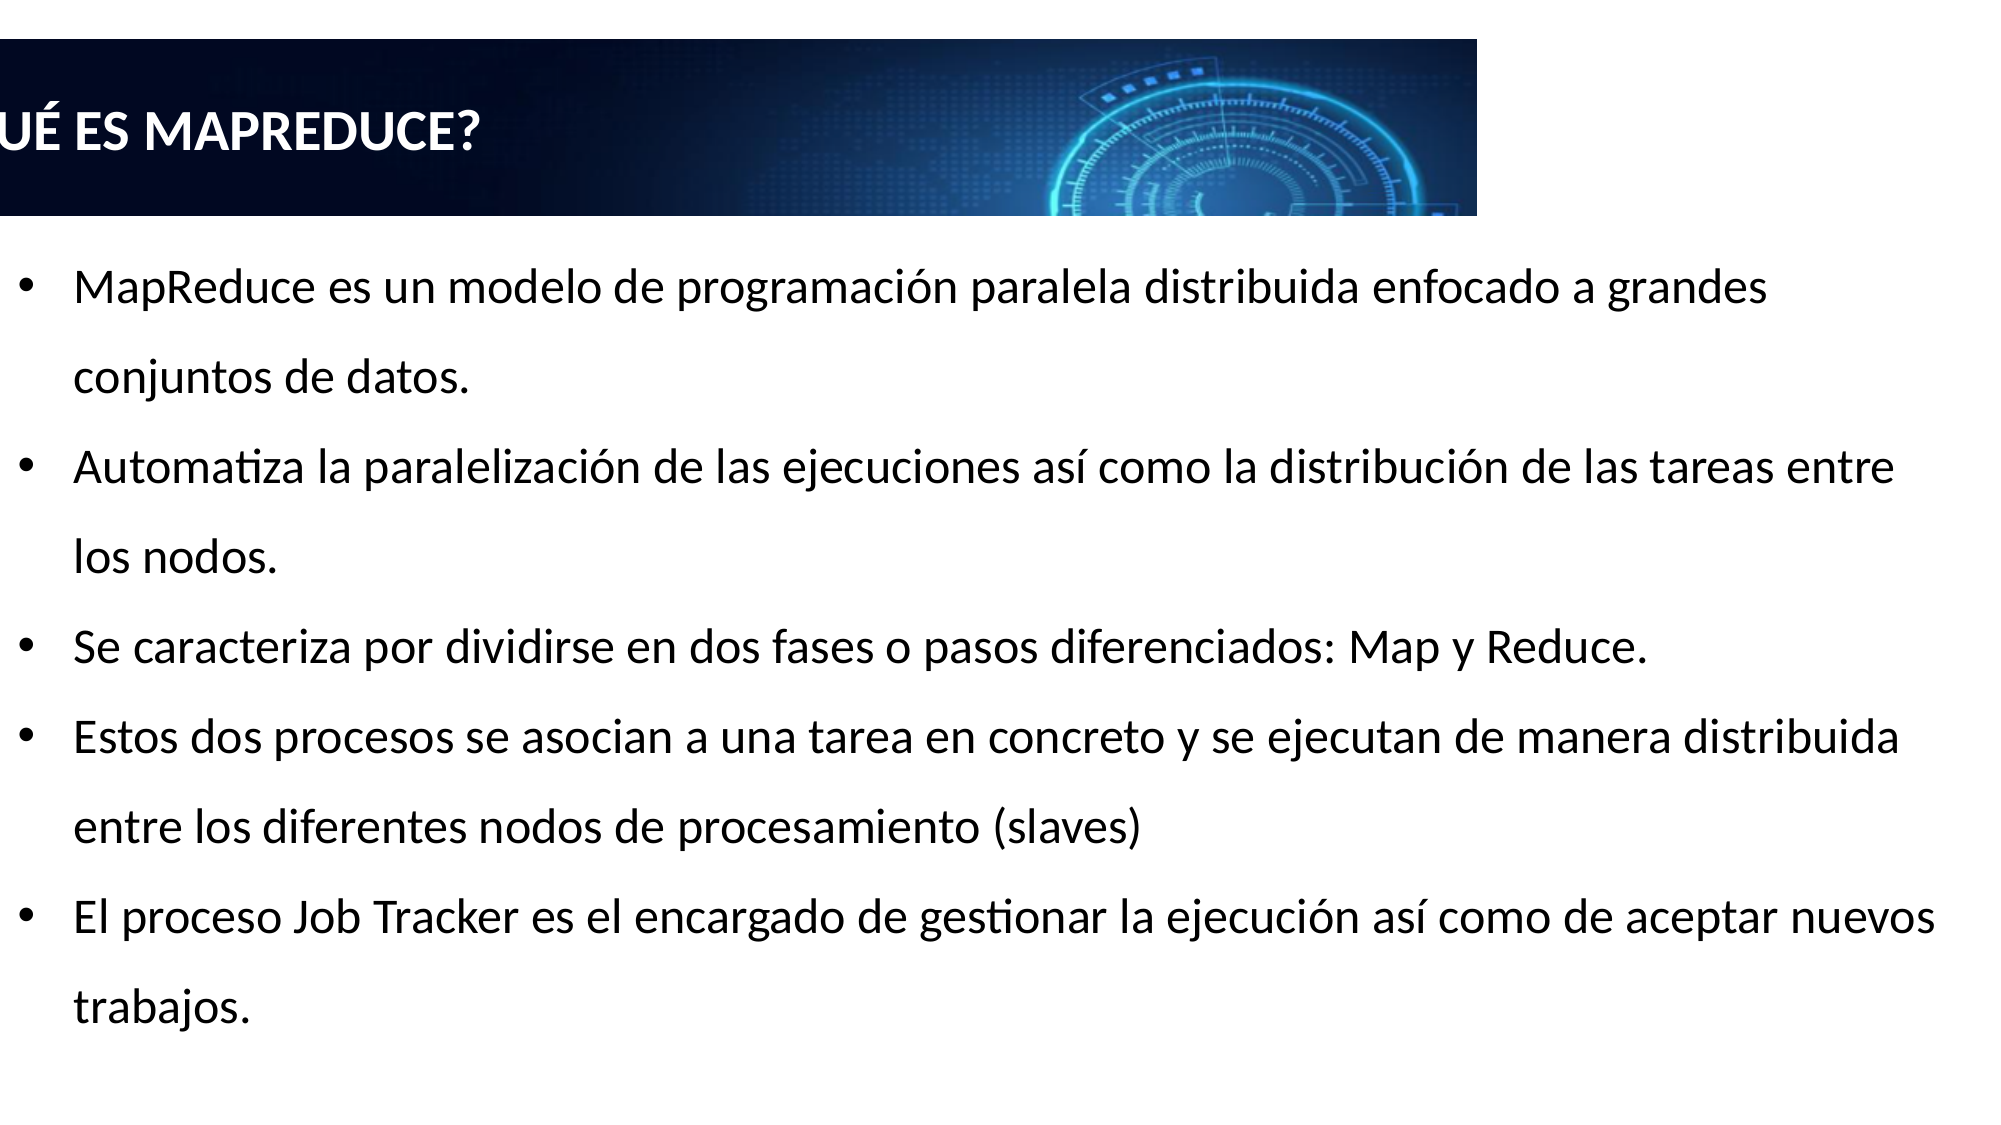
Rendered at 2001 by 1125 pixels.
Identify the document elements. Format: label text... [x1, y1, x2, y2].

picture [0, 39, 1477, 217]
text_box MapReduce es un modelo de programación paralela distribuida enfocado a grandes conjuntos de datos. Automatiza la paralelización de las ejecuciones así como la distribución de las tareas entre los nodos. Se caracteriza por dividirse en dos fases o pasos diferenciados: Map y Reduce. Estos dos procesos se asocian a una tarea en concreto y se ejecutan de manera distribuida entre los diferentes nodos de procesamiento (slaves) El proceso Job Tracker es el encargado de gestionar la ejecución así como de aceptar nuevos trabajos. [2, 216, 1978, 1125]
